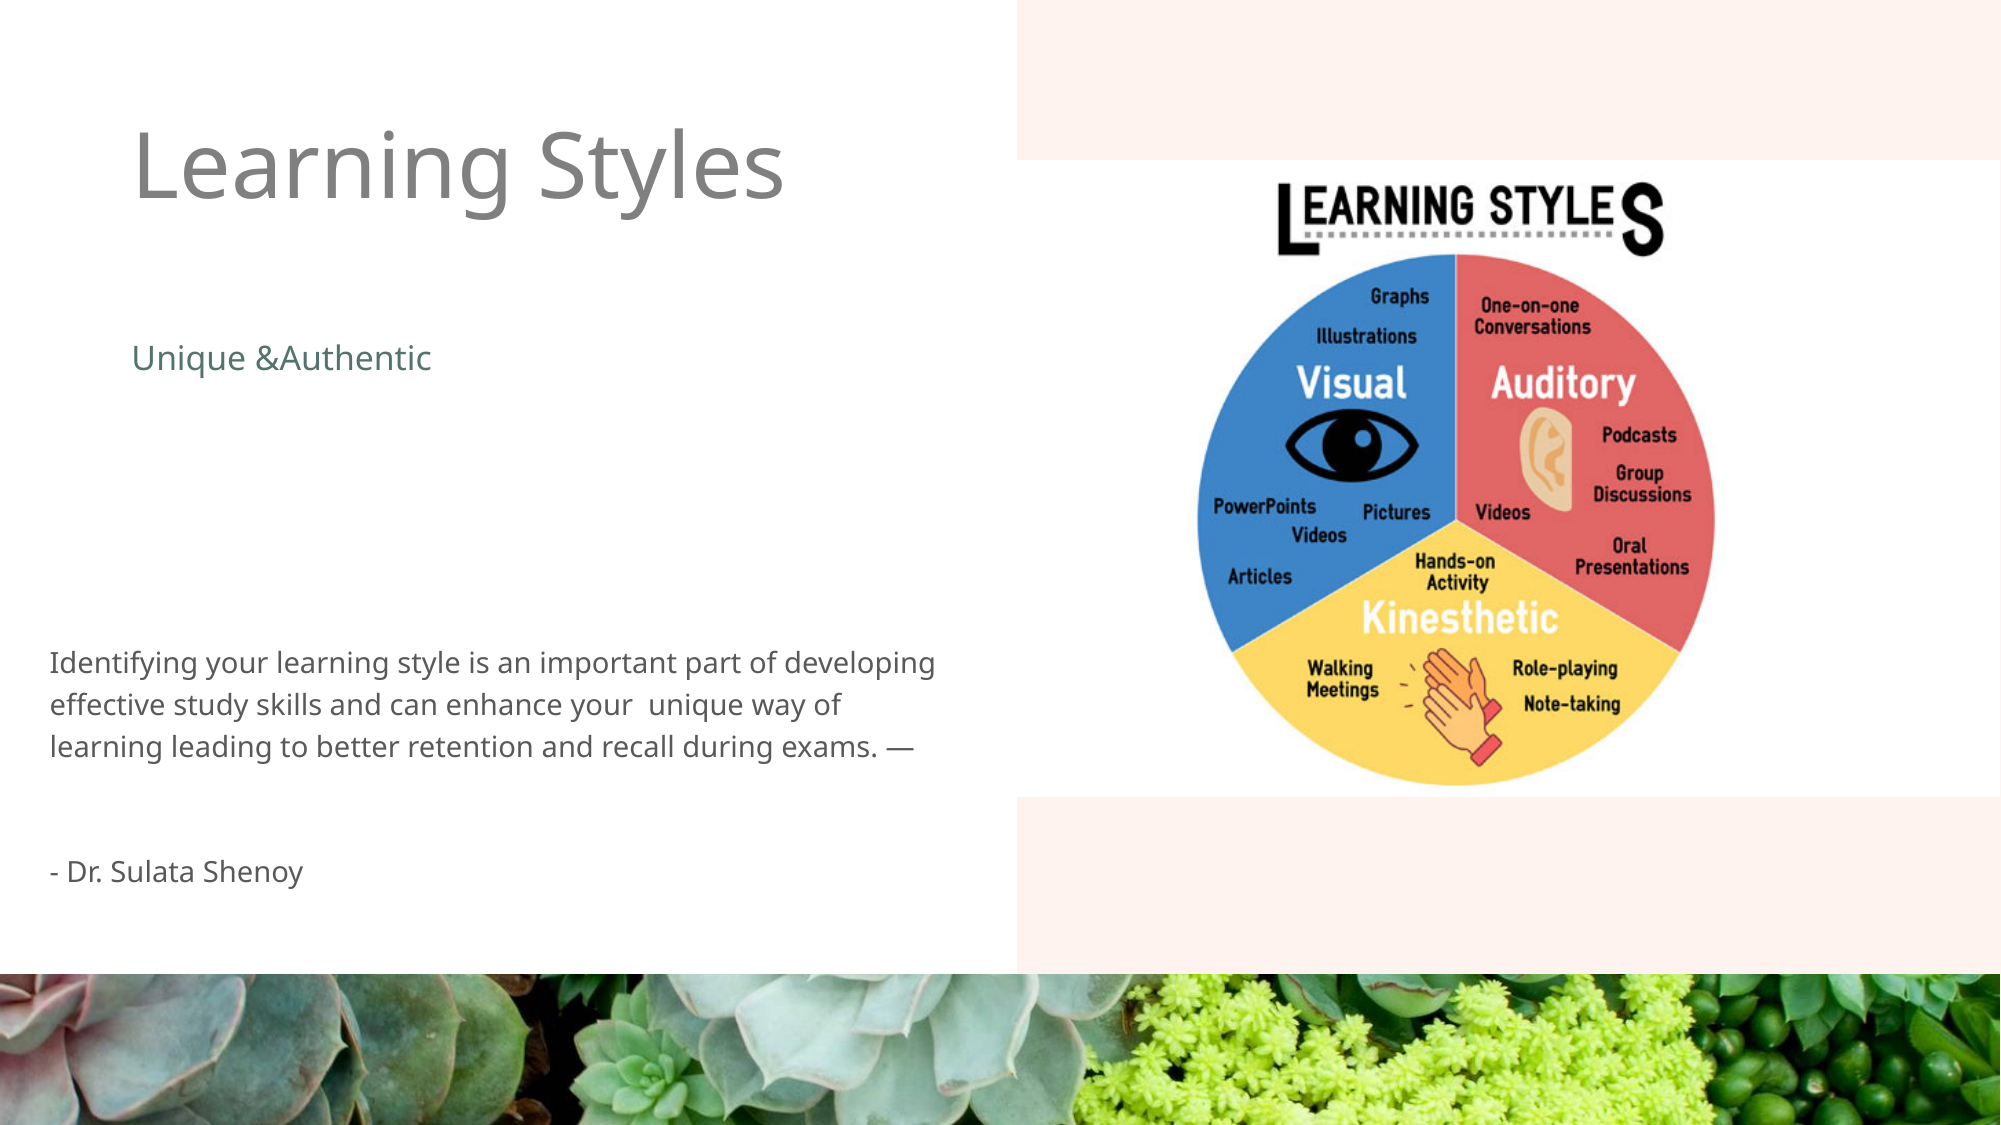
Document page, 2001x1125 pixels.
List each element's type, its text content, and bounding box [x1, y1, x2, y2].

list Identifying your learning style is an important part of developing effective study skills and can enhance your unique way of learning leading to better retention and recall during exams. ― - Dr. Sulata Shenoy [34, 630, 969, 897]
picture [968, 160, 2000, 797]
picture [0, 974, 2000, 1125]
title Learning Styles [116, 59, 1000, 278]
list Unique &Authentic [116, 310, 492, 386]
